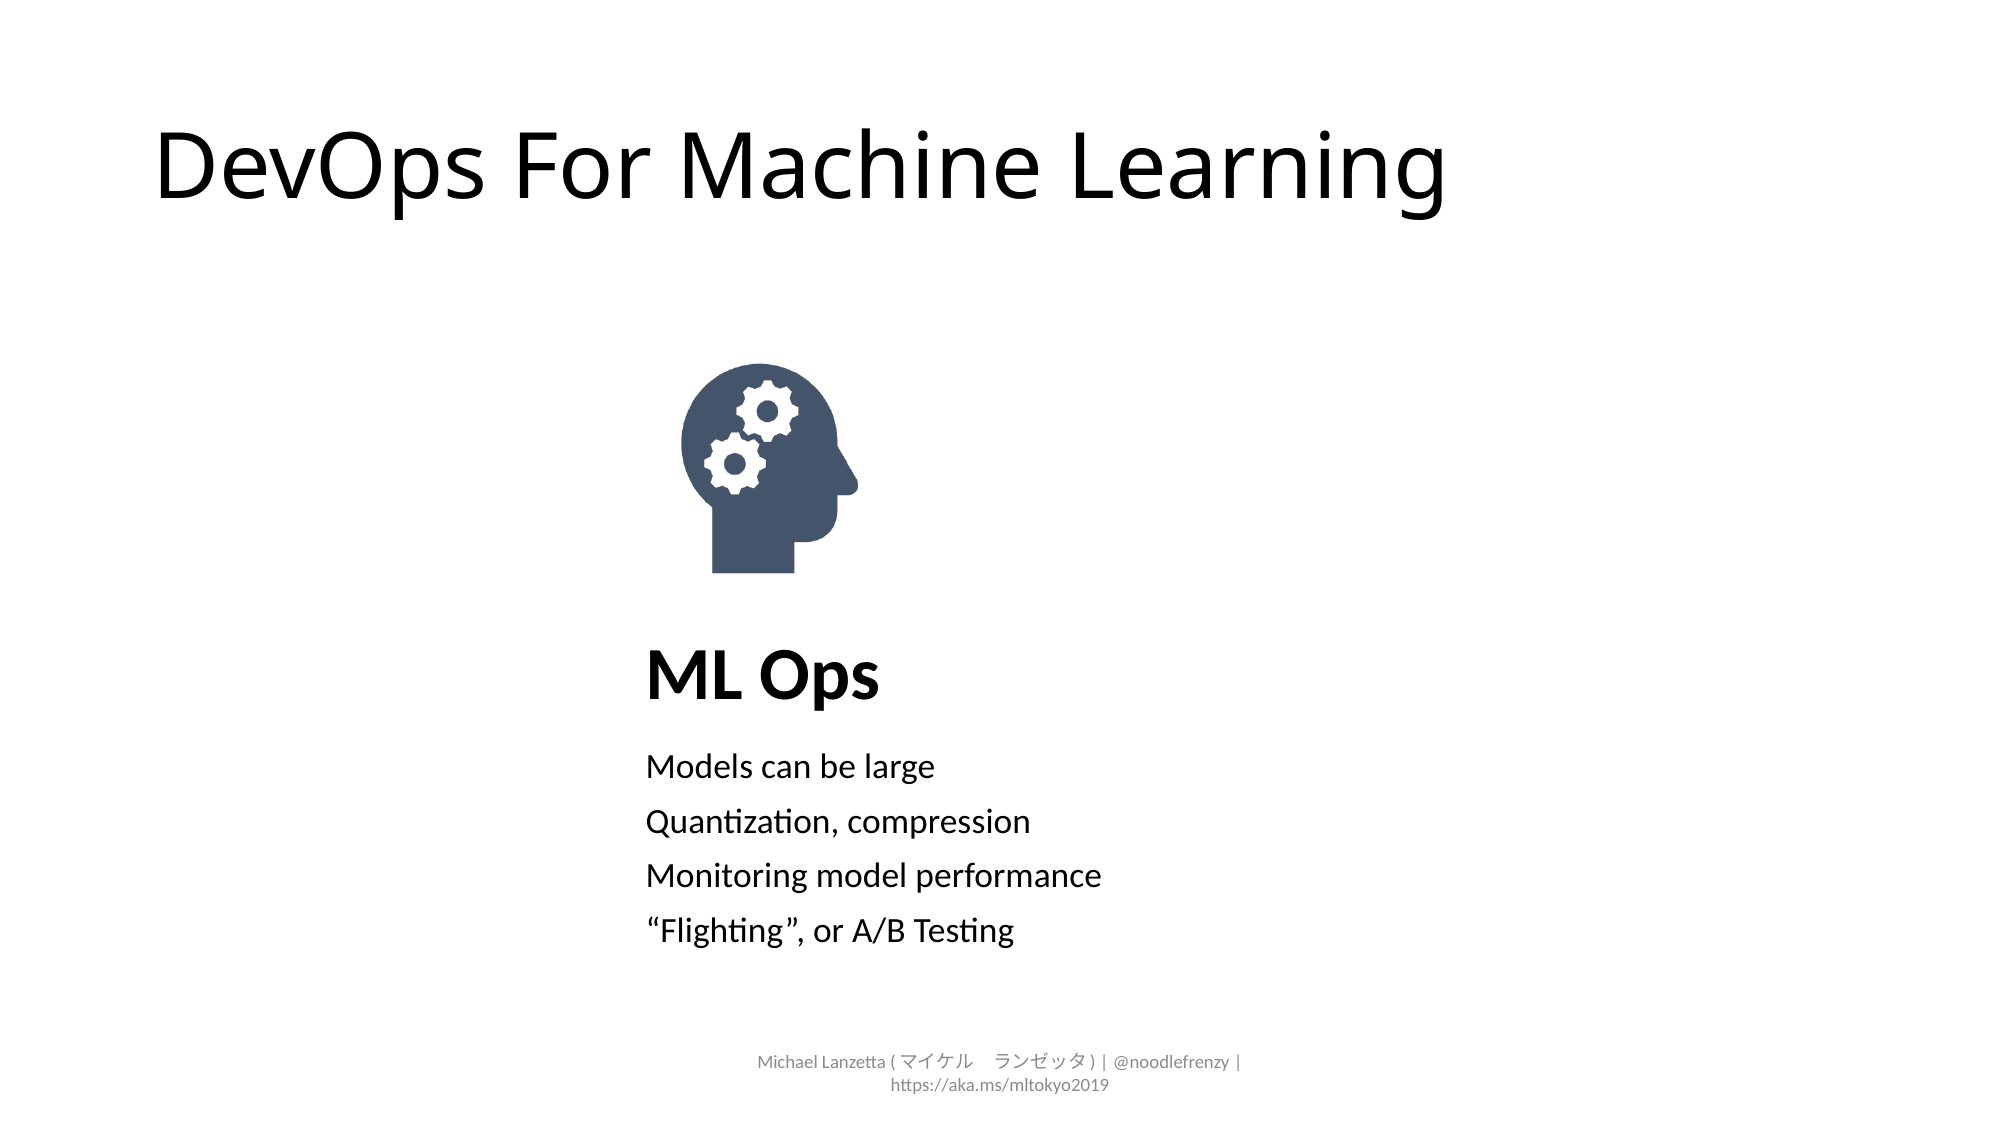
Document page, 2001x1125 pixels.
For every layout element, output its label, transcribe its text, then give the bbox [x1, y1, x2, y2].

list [137, 299, 1863, 1014]
footer Michael Lanzetta (マイケル ランゼッタ) | @noodlefrenzy | https://aka.ms/mltokyo2019 [662, 1042, 1338, 1103]
title DevOps For Machine Learning [137, 59, 1863, 278]
